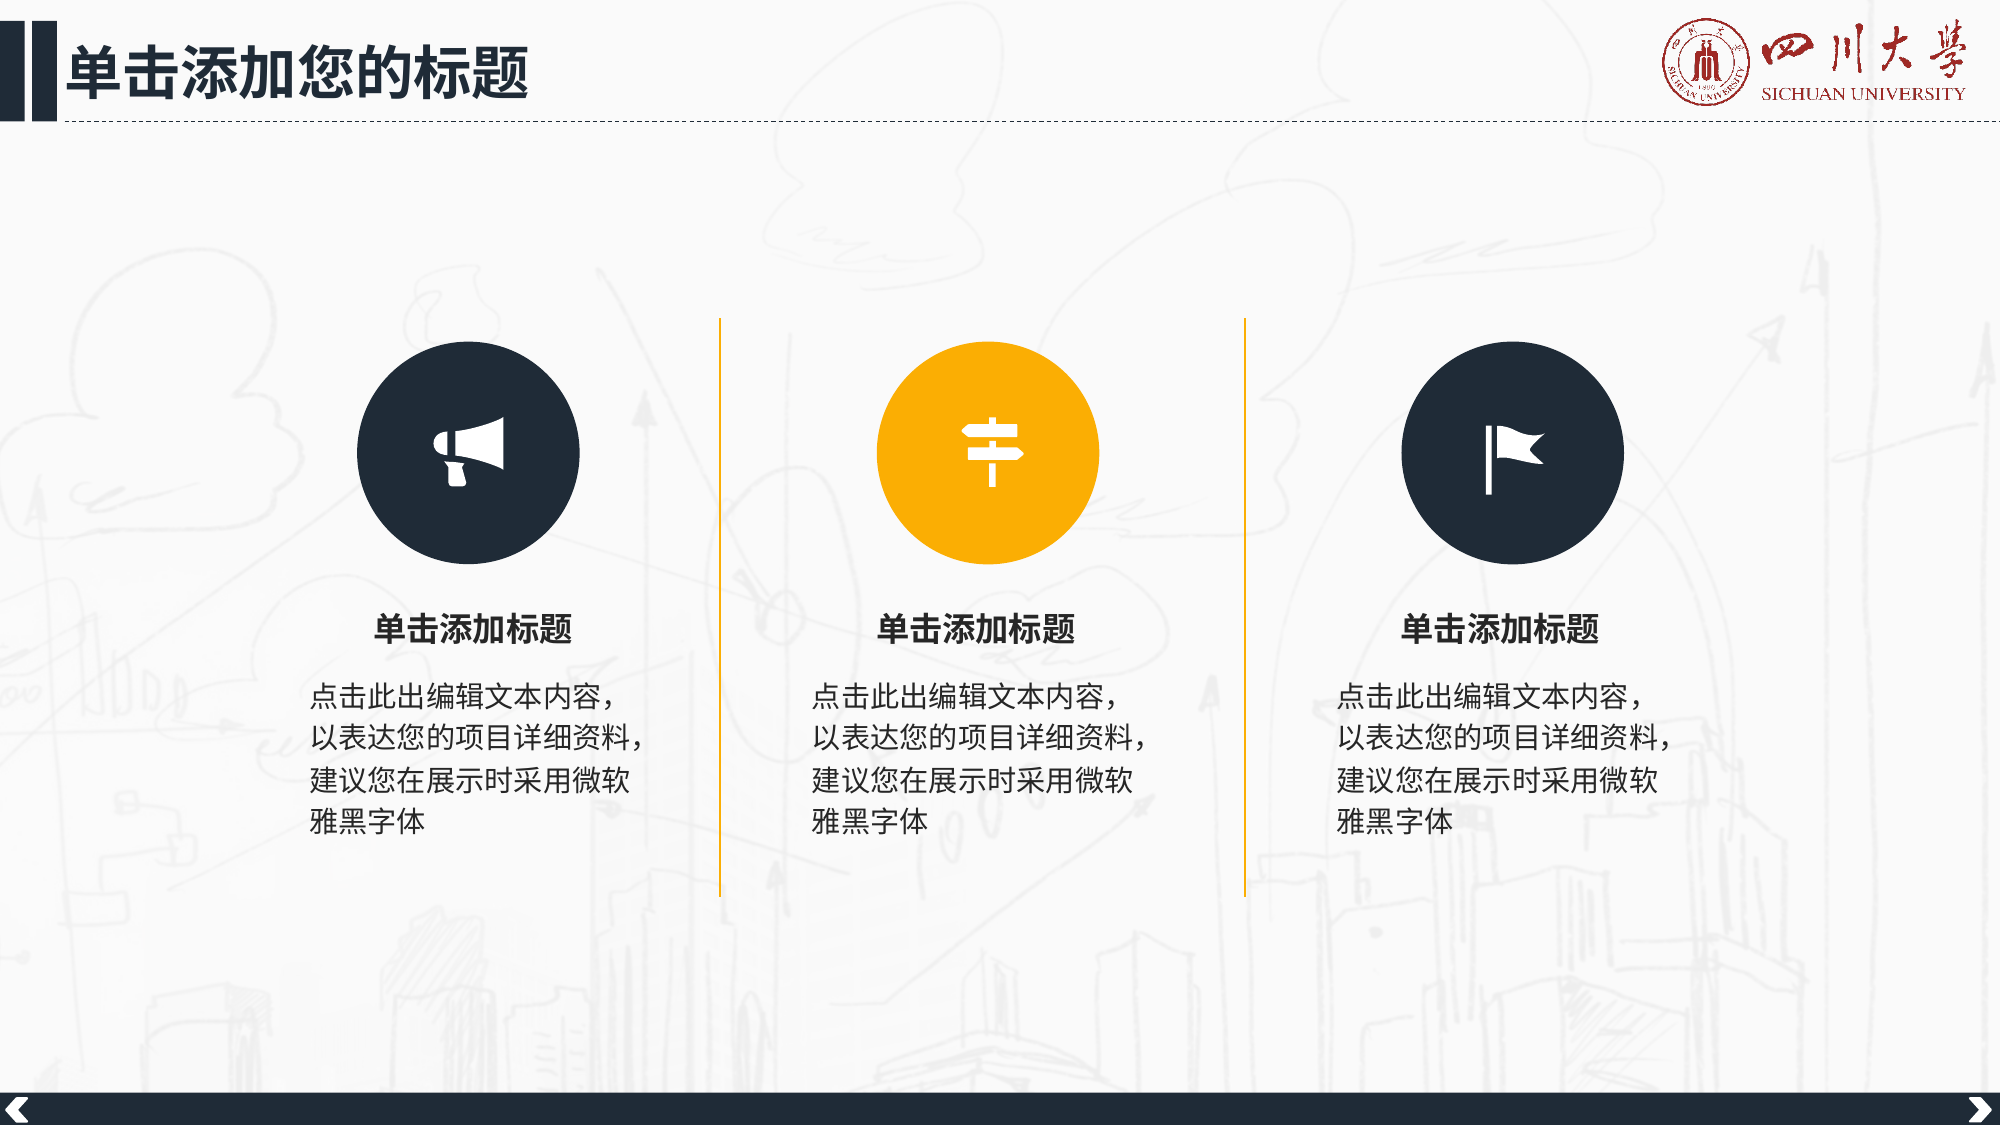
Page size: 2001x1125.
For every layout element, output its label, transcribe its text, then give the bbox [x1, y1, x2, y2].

text_box 点击此出编辑文本内容，以表达您的项目详细资料，建议您在展示时采用微软雅黑字体 [1336, 670, 1678, 839]
text_box [1401, 341, 1625, 565]
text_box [433, 417, 504, 487]
text_box [357, 341, 580, 565]
text_box 点击此出编辑文本内容，以表达您的项目详细资料，建议您在展示时采用微软雅黑字体 [309, 670, 650, 839]
text_box 单击添加标题 [1400, 608, 1614, 649]
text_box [1485, 425, 1545, 495]
text_box [875, 340, 1101, 566]
text_box 点击此出编辑文本内容，以表达您的项目详细资料，建议您在展示时采用微软雅黑字体 [811, 670, 1153, 839]
text_box 单击添加标题 [373, 608, 586, 649]
text_box 单击添加标题 [876, 608, 1089, 649]
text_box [961, 417, 1024, 487]
picture [1662, 18, 1966, 106]
